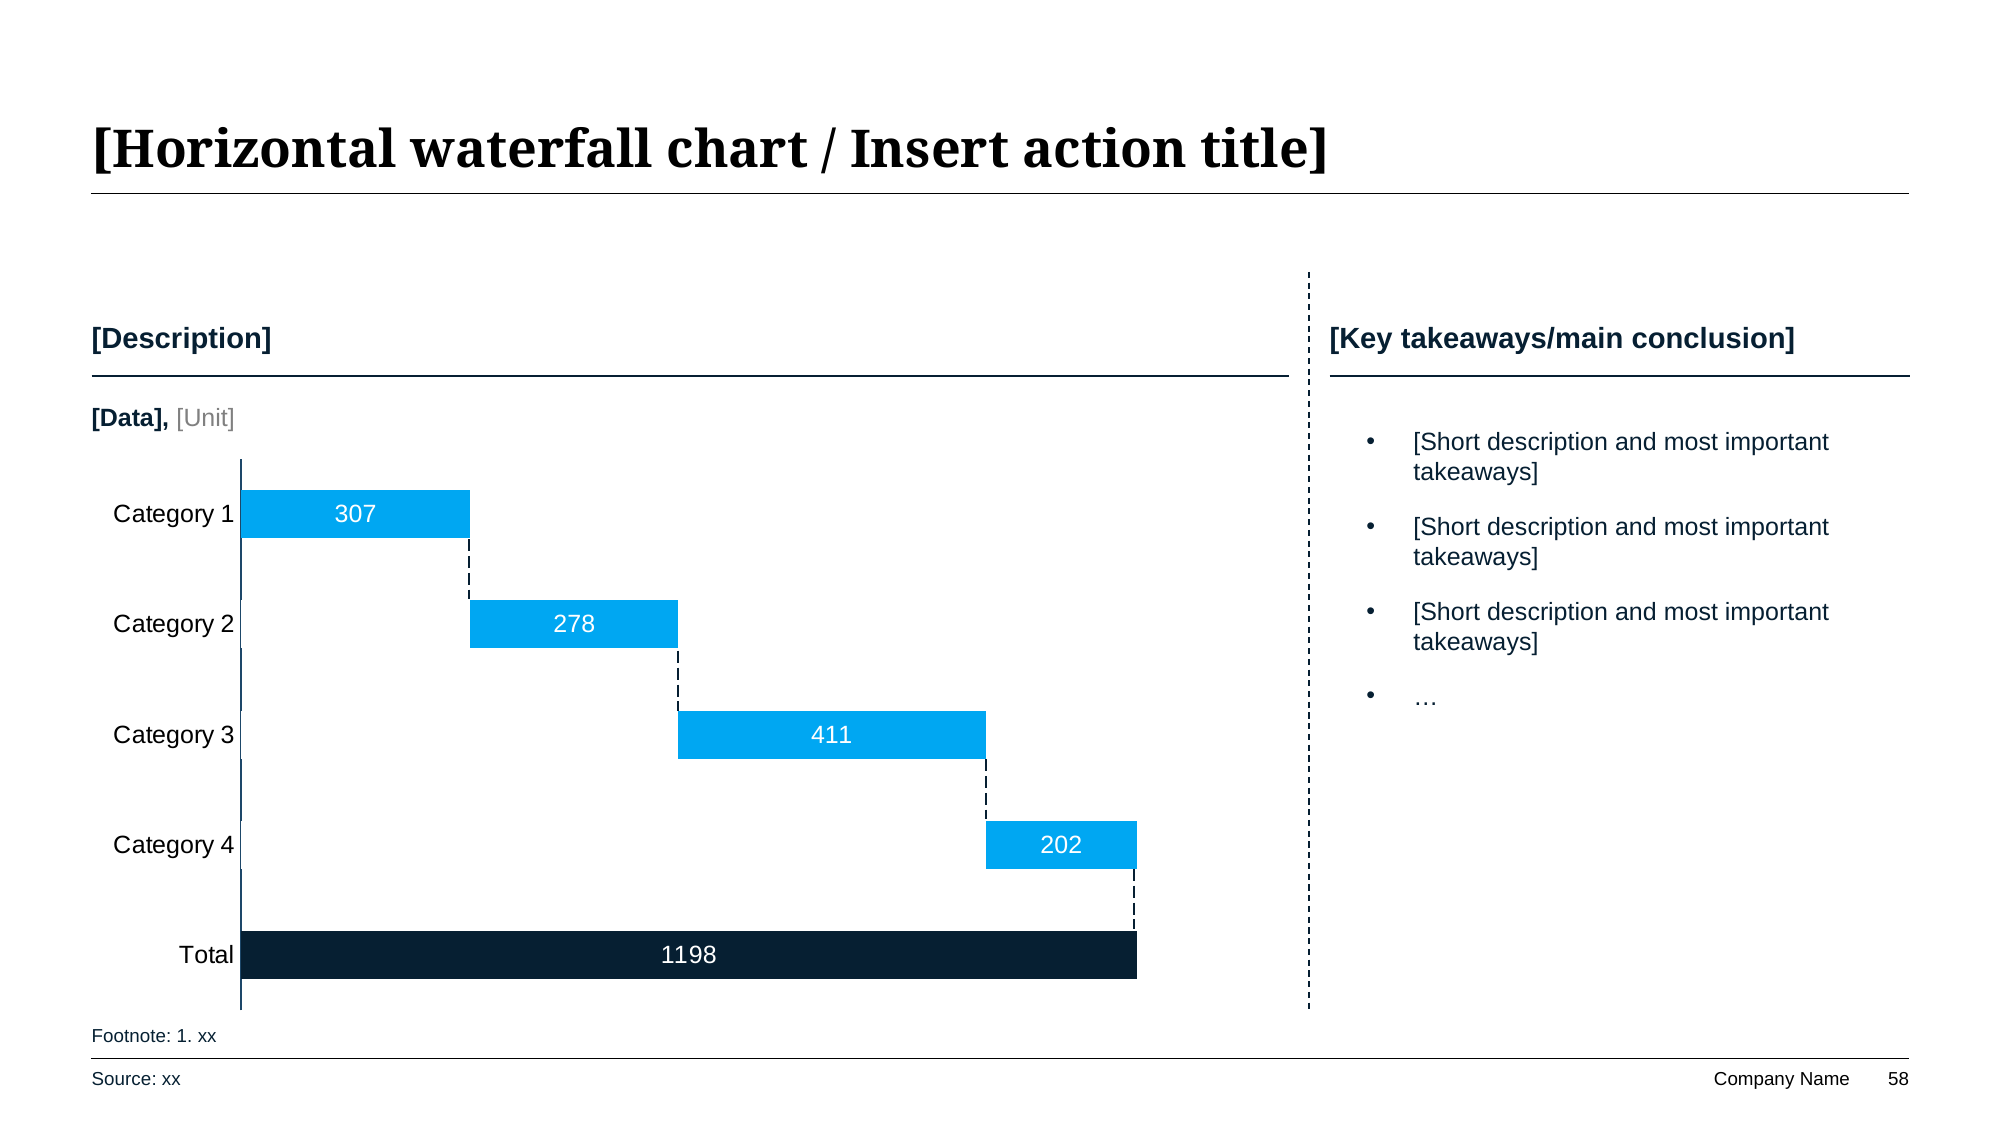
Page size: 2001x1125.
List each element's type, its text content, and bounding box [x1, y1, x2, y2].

text_box [Description] [91, 292, 1289, 363]
text_box [Data], [Unit] [91, 394, 412, 440]
text_box Footnote: 1. xx [76, 1005, 1618, 1066]
title [Horizontal waterfall chart / Insert action title] [91, 58, 1909, 179]
text_box Source: xx [76, 1066, 1274, 1109]
chart [41, 458, 1289, 1019]
text_box [Short description and most important takeaways] [Short description and most important takeaways] [Short description and most important takeaways] … [1351, 418, 1910, 718]
text_box [Key takeaways/main conclusion] [1329, 292, 1910, 363]
